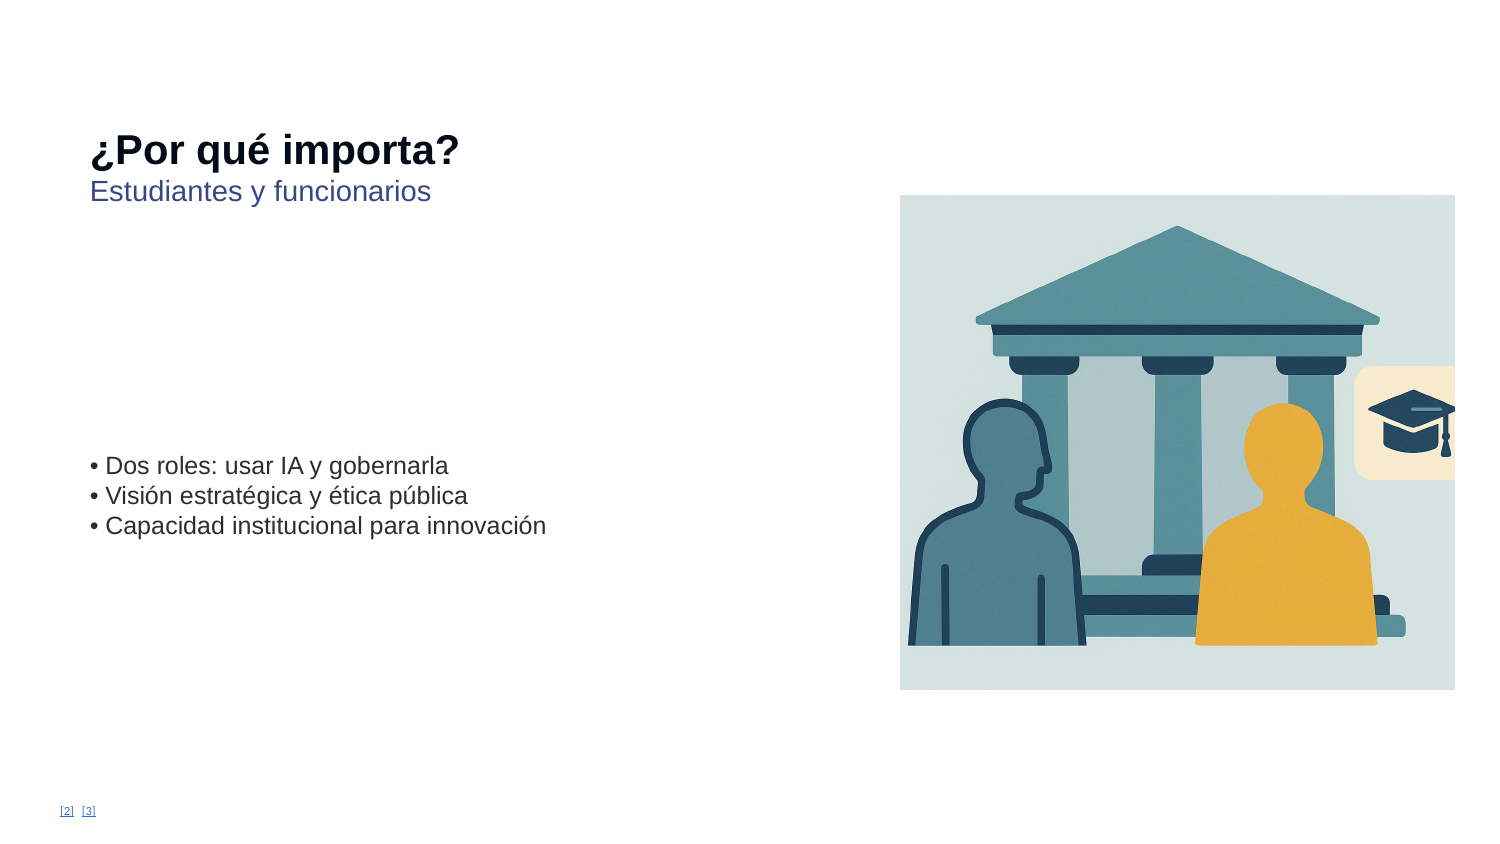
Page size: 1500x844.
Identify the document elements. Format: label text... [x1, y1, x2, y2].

text_box [2] [3] [59, 791, 1440, 829]
picture [899, 194, 1455, 690]
text_box • Dos roles: usar IA y gobernarla • Visión estratégica y ética pública • Capacidad institucional para innovación [74, 269, 870, 720]
text_box ¿Por qué importa? Estudiantes y funcionarios [74, 89, 900, 240]
